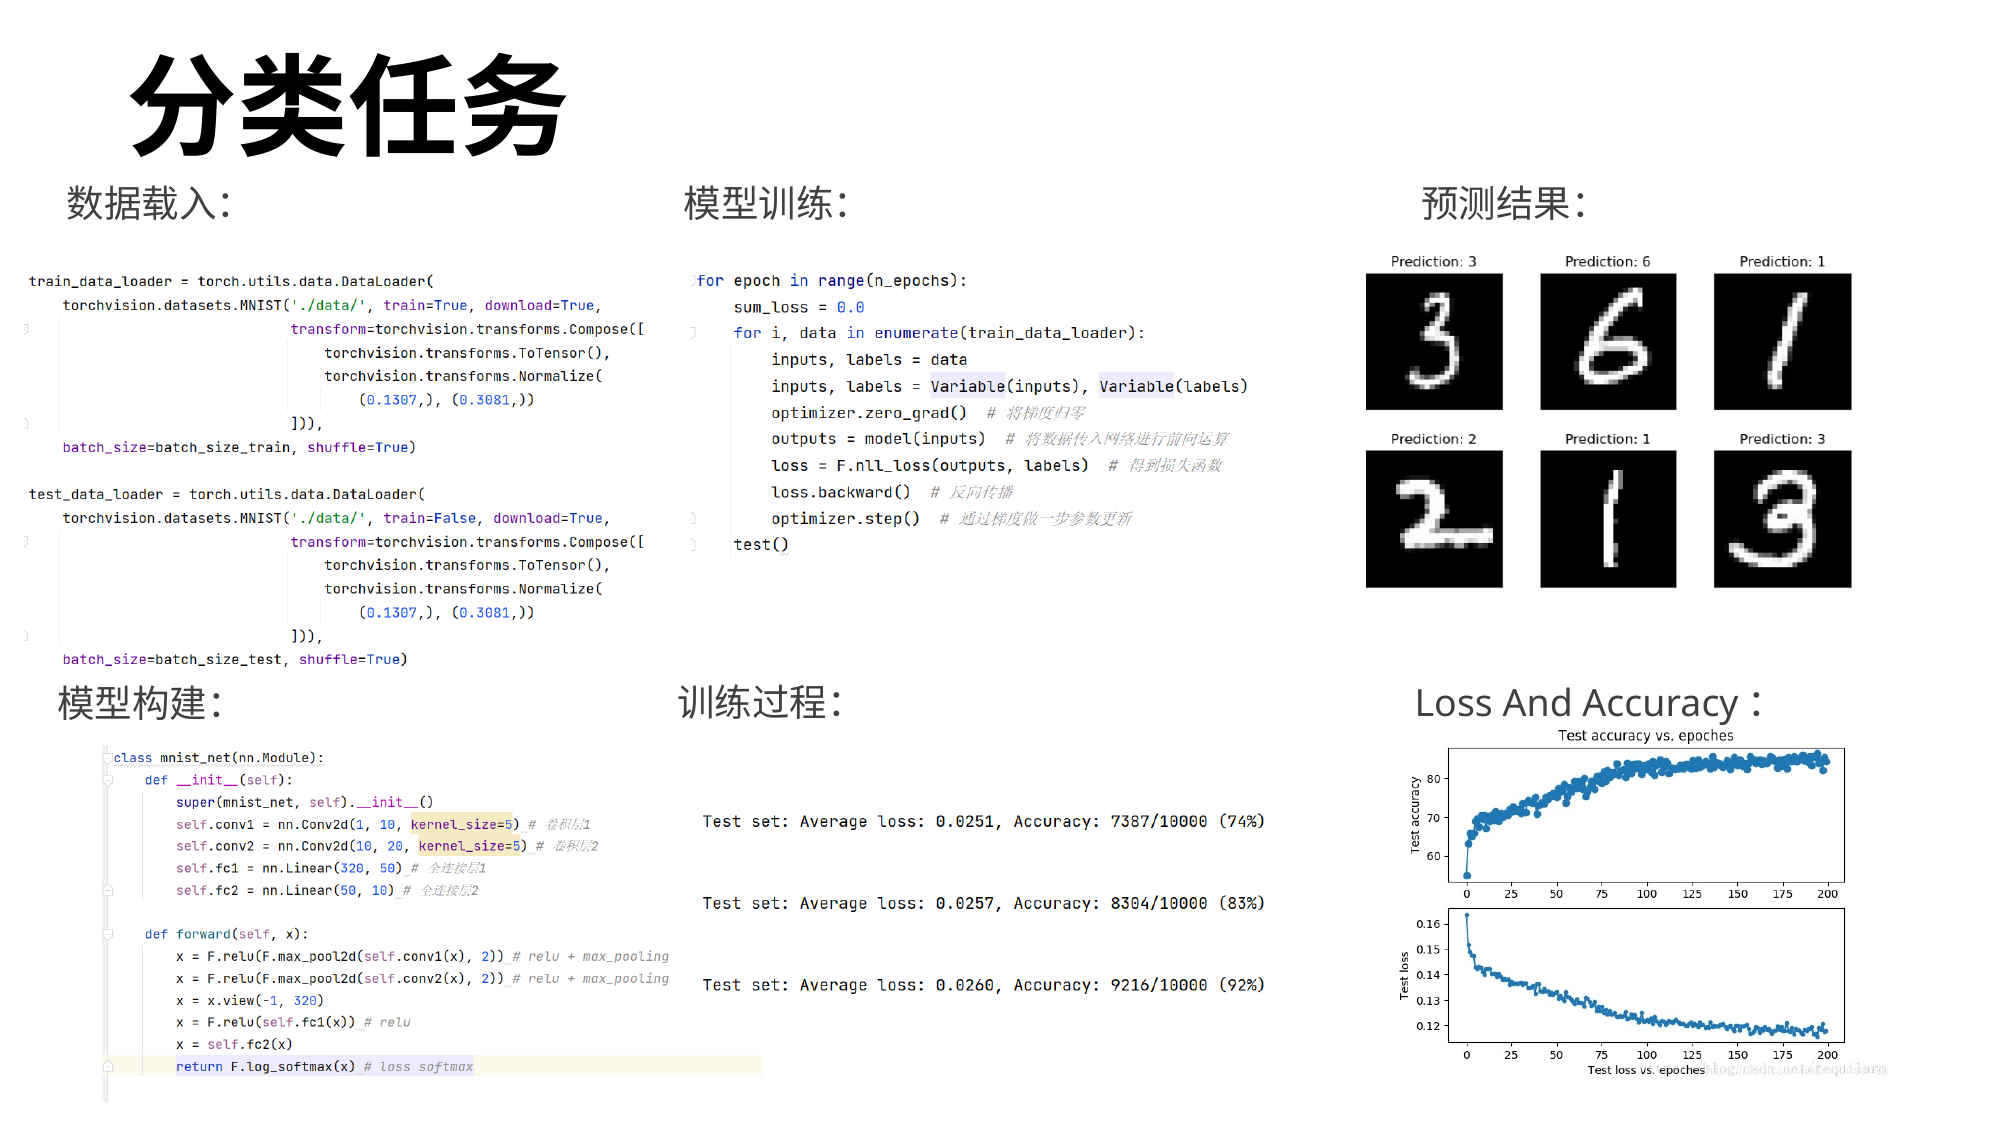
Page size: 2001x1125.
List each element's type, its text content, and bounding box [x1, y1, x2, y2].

text_box Loss And Accuracy： [1399, 671, 1860, 701]
picture [102, 745, 1363, 1102]
text_box 数据载入： [52, 172, 251, 232]
picture [1384, 701, 1895, 1084]
text_box 训练过程： [662, 671, 862, 732]
text_box 分类任务 [112, 0, 1641, 229]
picture [24, 265, 1323, 692]
picture [1350, 245, 1867, 628]
text_box 模型构建： [42, 692, 242, 733]
